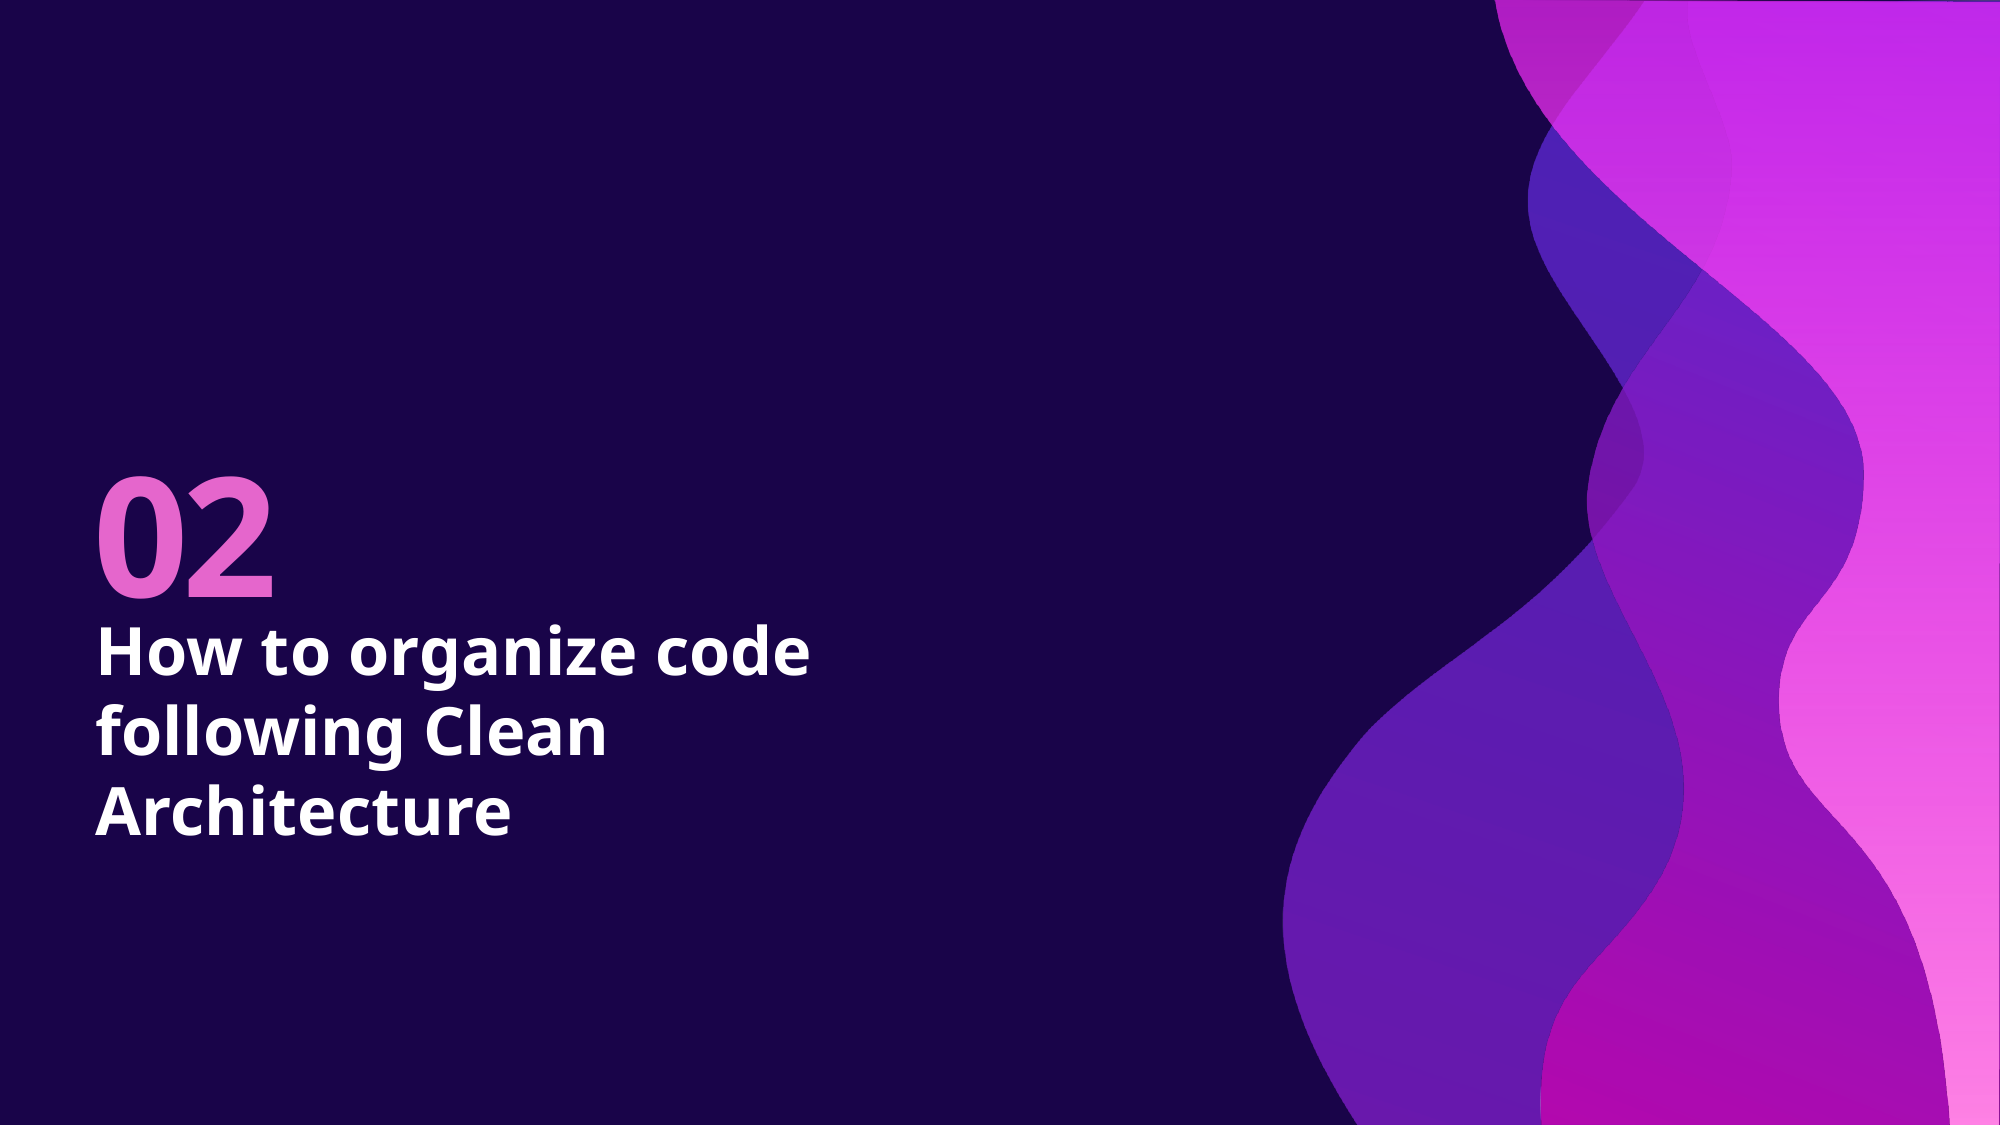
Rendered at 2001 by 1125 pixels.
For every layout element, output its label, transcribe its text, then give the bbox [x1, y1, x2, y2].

title 02 [93, 479, 1014, 583]
picture [1283, 2, 1494, 1125]
picture [1495, 1, 2000, 1125]
list How to organize code following Clean Architecture [95, 609, 987, 852]
